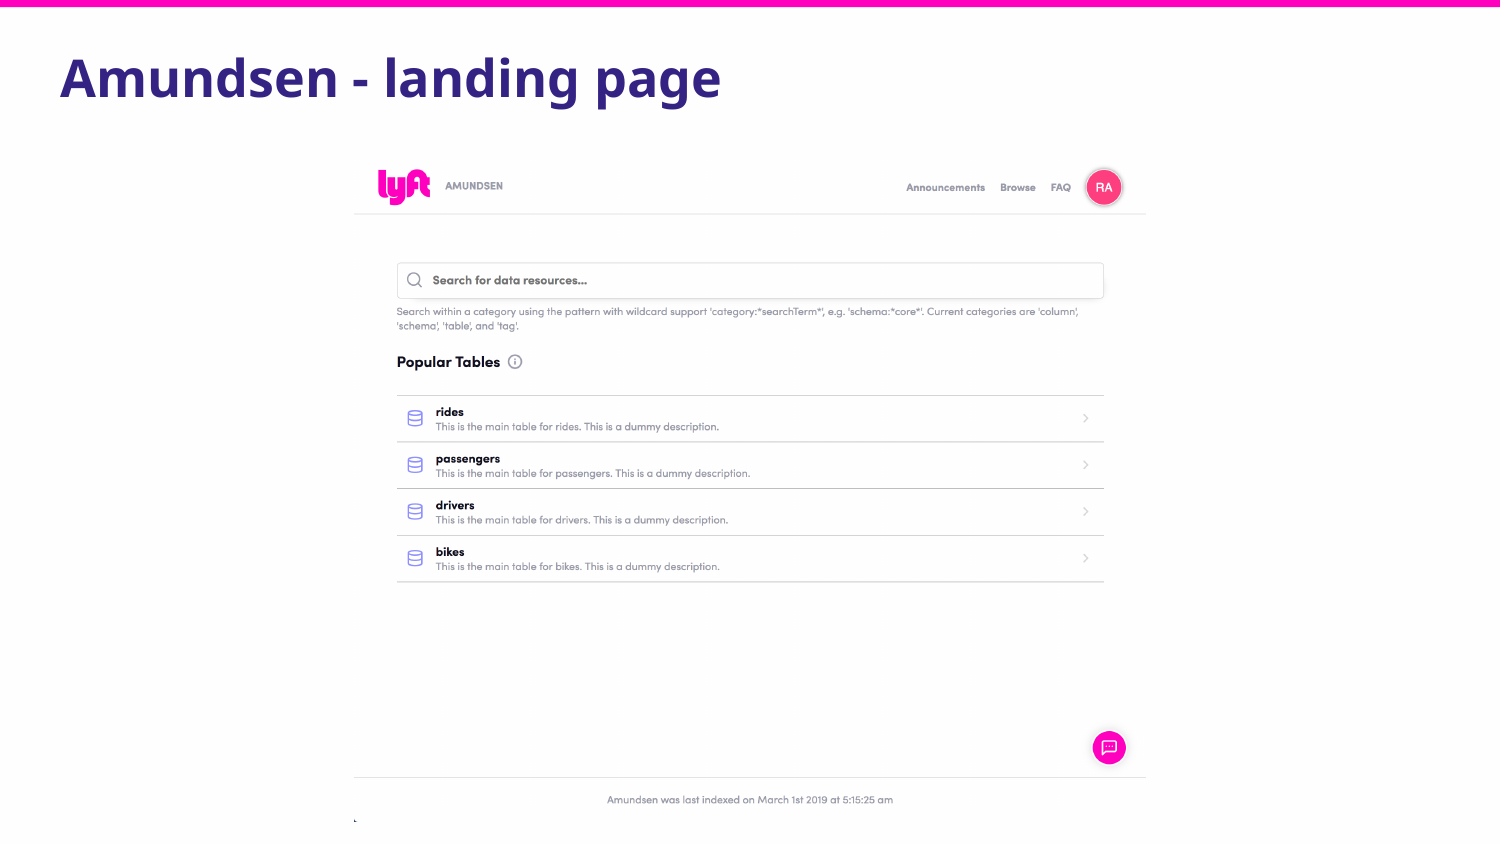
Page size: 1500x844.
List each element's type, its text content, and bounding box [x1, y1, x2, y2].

title Amundsen - landing page [45, 21, 1455, 133]
picture [354, 159, 1146, 822]
